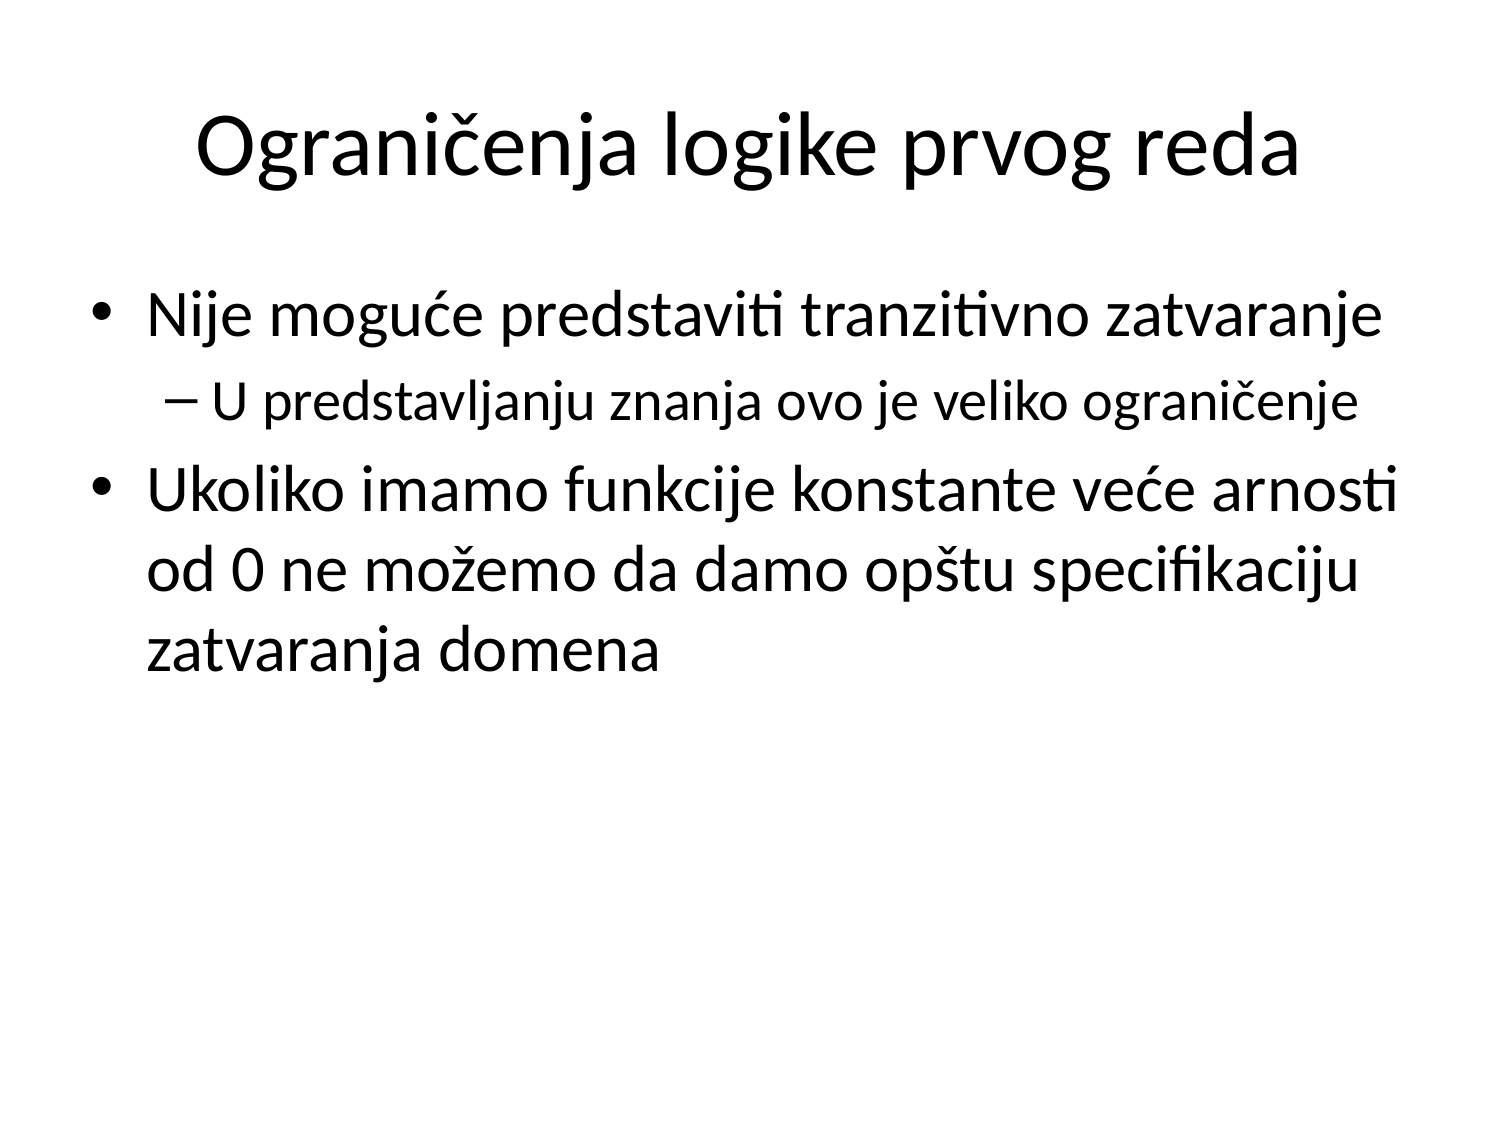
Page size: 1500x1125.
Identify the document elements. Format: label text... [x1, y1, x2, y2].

list Nije moguće predstaviti tranzitivno zatvaranje U predstavljanju znanja ovo je veliko ograničenje Ukoliko imamo funkcije konstante veće arnosti od 0 ne možemo da damo opštu specifikaciju zatvaranja domena [75, 262, 1425, 1005]
title Ograničenja logike prvog reda [75, 45, 1425, 233]
